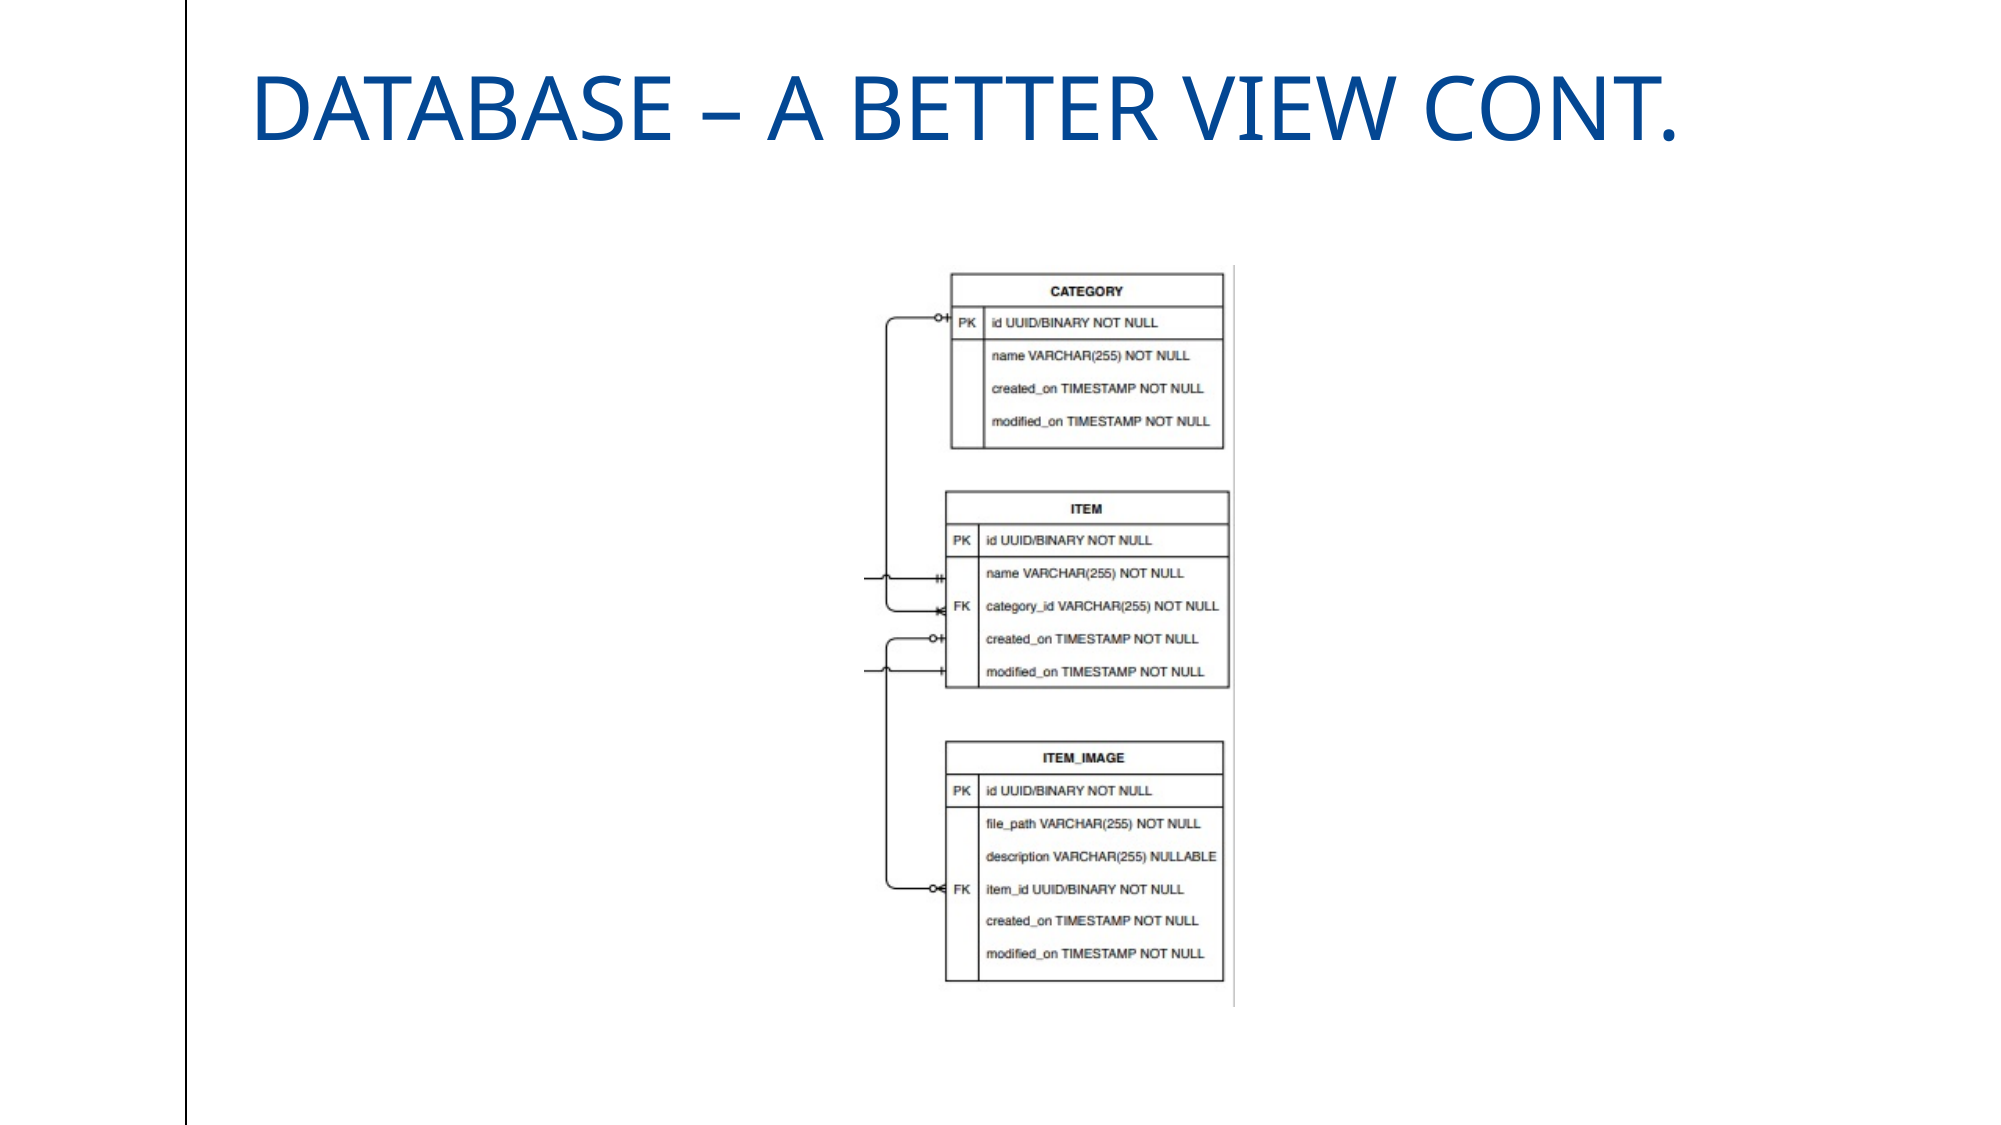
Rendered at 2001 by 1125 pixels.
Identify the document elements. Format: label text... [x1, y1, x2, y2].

picture [864, 265, 1235, 1007]
title Database – a better view cont. [249, 55, 1943, 168]
